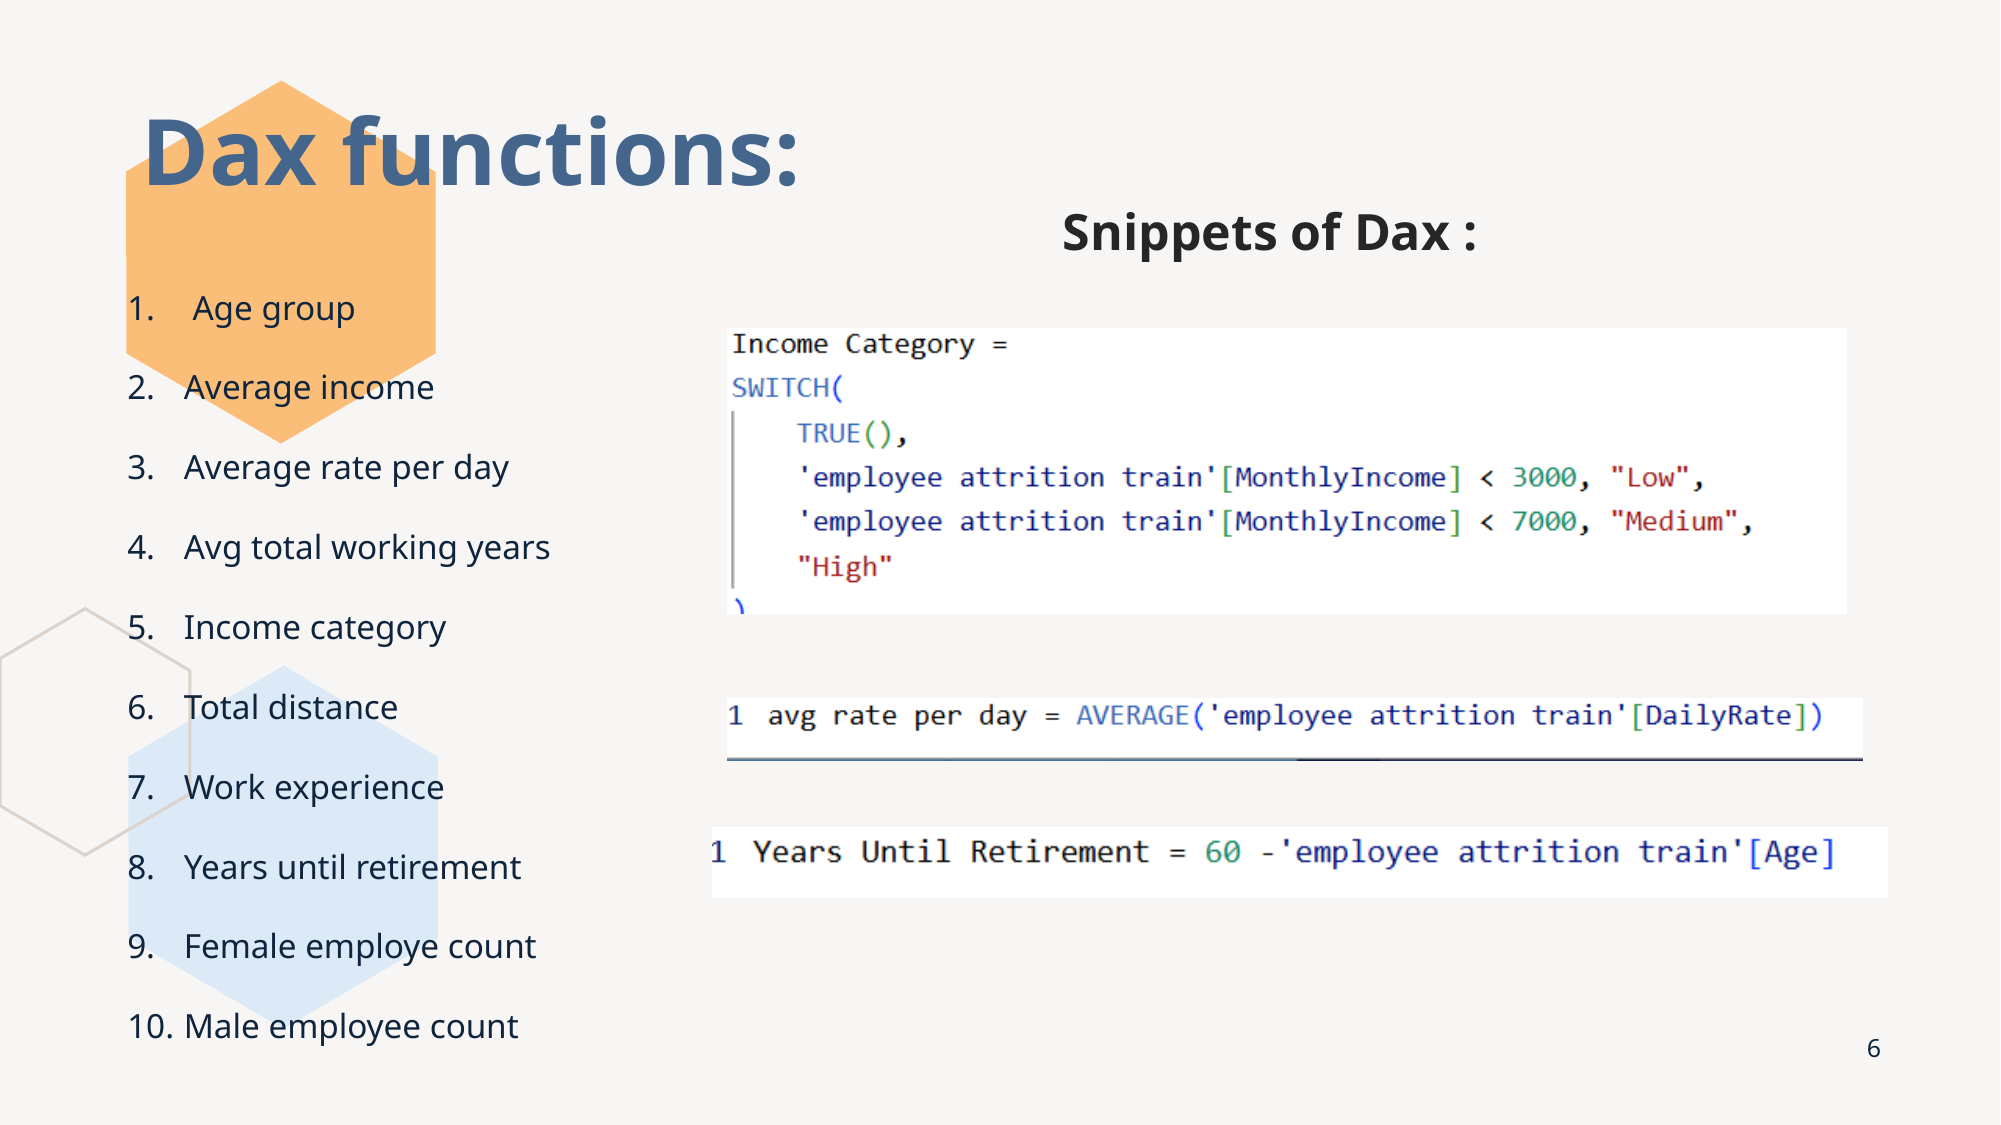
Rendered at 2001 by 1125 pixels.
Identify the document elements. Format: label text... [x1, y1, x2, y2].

title Dax functions: [126, 53, 869, 213]
list Snippets of Dax : [1047, 193, 1527, 294]
list Age group Average income Average rate per day Avg total working years Income category Total distance Work experience Years until retirement Female employe count Male employee count [112, 279, 844, 1071]
picture [727, 698, 1863, 761]
picture [712, 827, 1888, 898]
picture [727, 328, 1847, 614]
slide_number 6 [1836, 1020, 1912, 1080]
